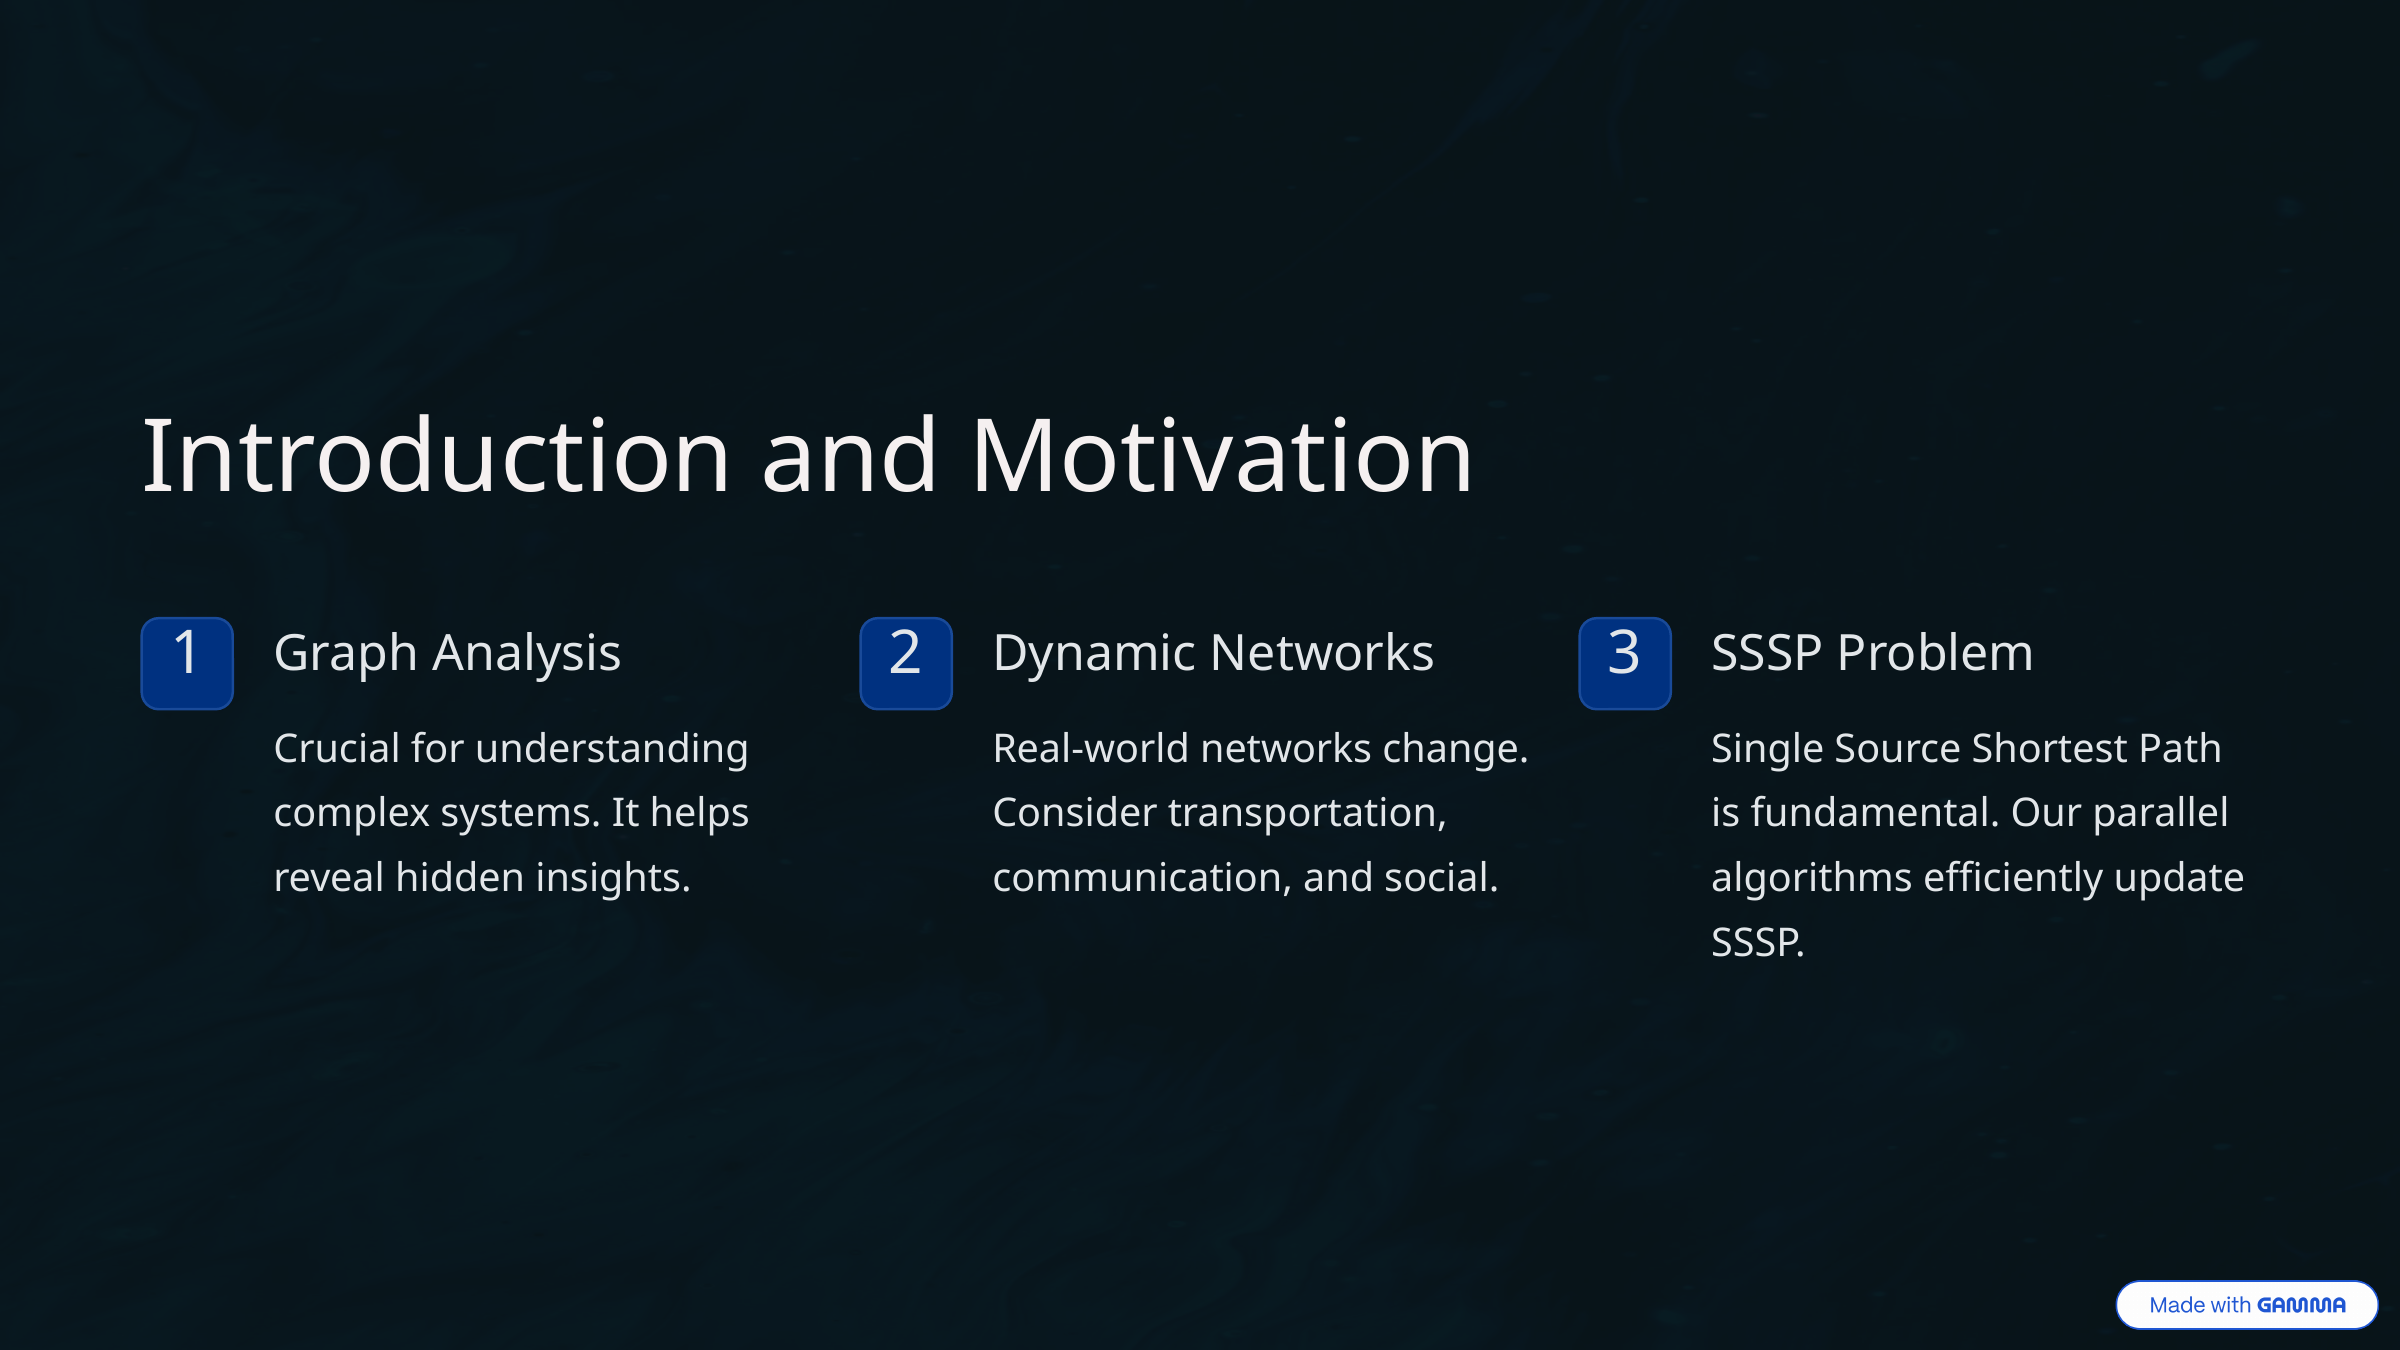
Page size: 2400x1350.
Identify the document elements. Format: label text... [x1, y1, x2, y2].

text_box Crucial for understanding complex systems. It helps reveal hidden insights. [273, 705, 821, 900]
text_box SSSP Problem [1711, 618, 2218, 682]
text_box Dynamic Networks [992, 618, 1499, 682]
text_box 3 [1594, 625, 1656, 702]
text_box Graph Analysis [273, 618, 780, 682]
text_box Real-world networks change. Consider transportation, communication, and social. [992, 705, 1540, 965]
text_box Introduction and Motivation [141, 385, 1531, 512]
text_box [860, 618, 952, 710]
text_box [141, 618, 233, 710]
text_box 2 [875, 625, 937, 702]
text_box [1579, 618, 1671, 710]
picture [2106, 1271, 2389, 1339]
text_box Single Source Shortest Path is fundamental. Our parallel algorithms efficiently update SSSP. [1711, 705, 2259, 965]
text_box 1 [156, 625, 218, 702]
